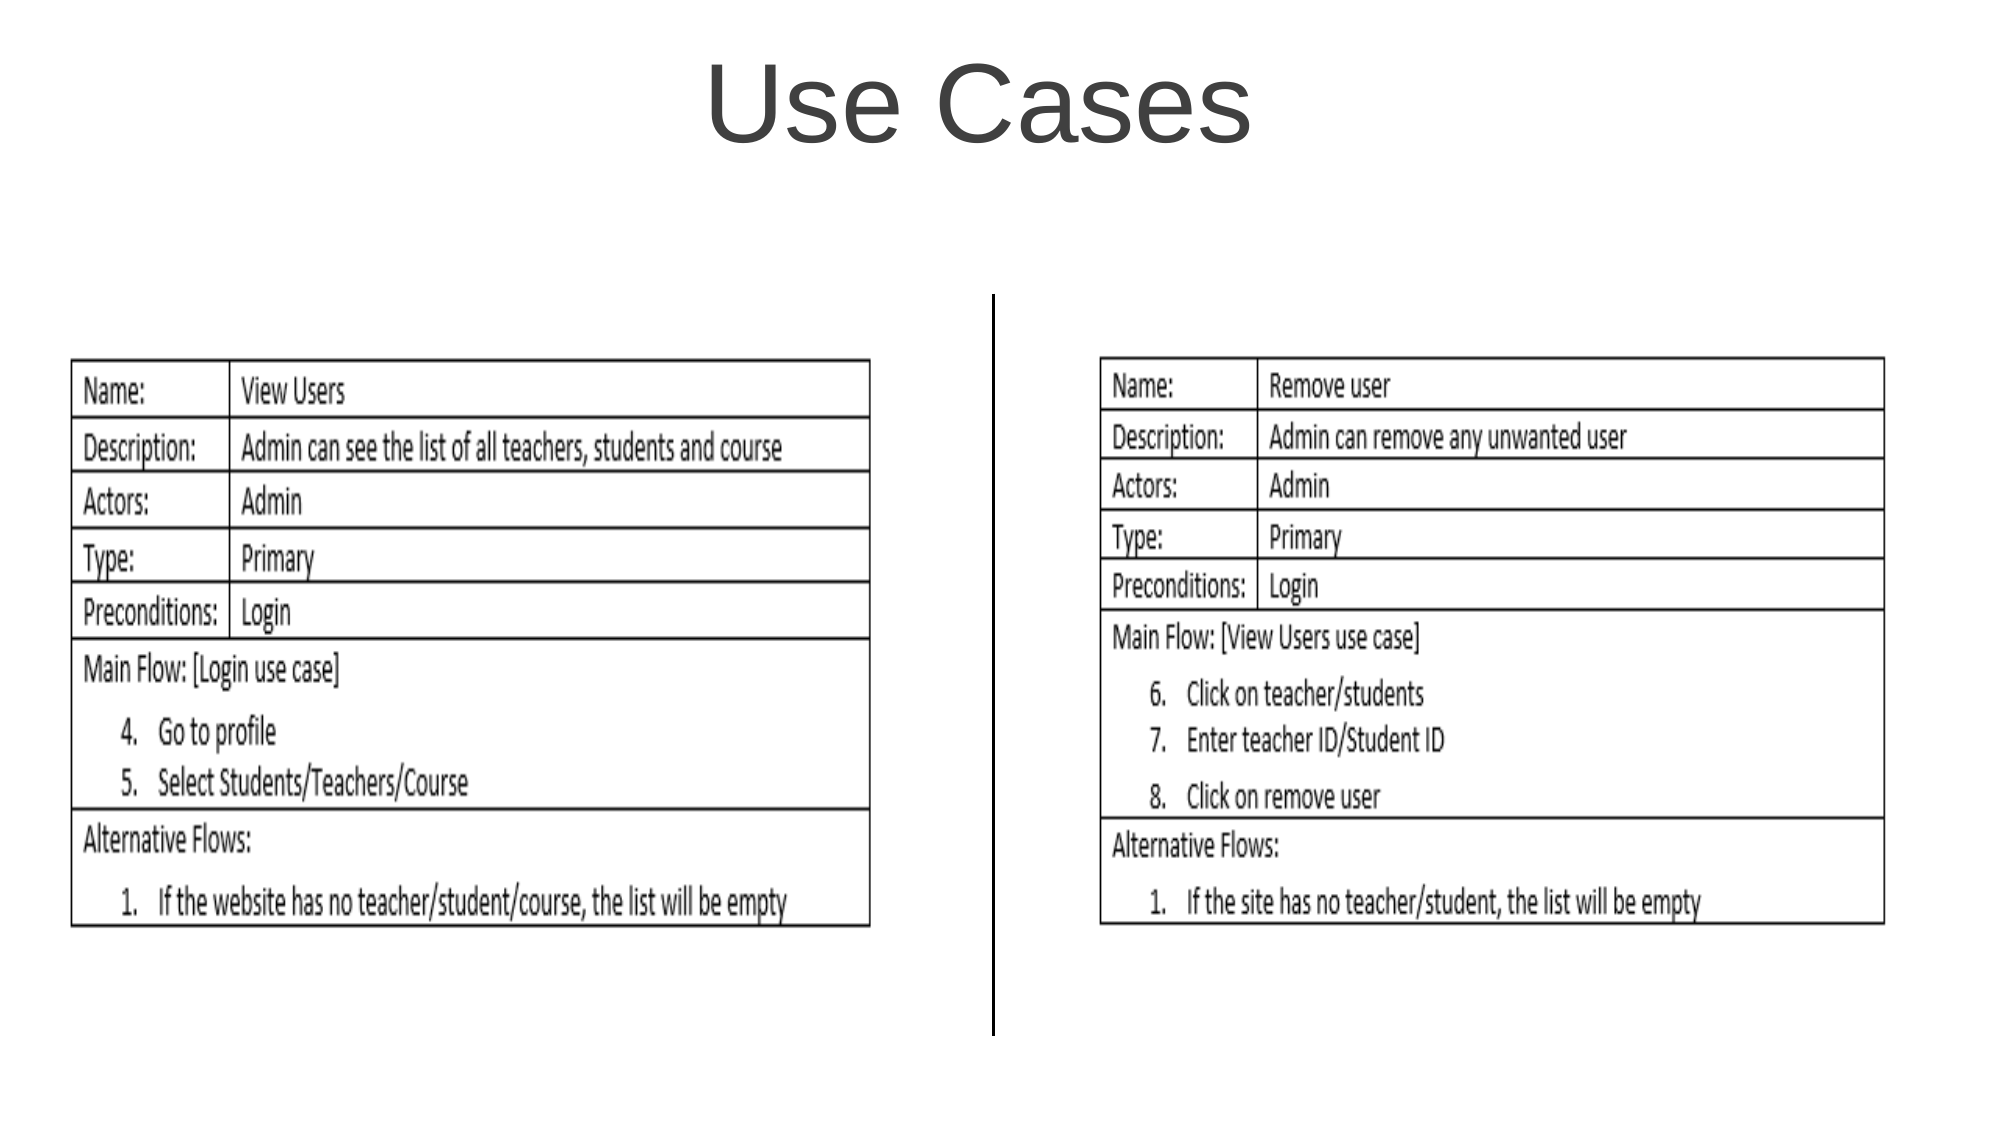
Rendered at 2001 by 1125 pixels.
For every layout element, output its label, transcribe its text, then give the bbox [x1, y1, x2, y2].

list Use Cases [29, 47, 1928, 166]
picture [1086, 336, 1904, 958]
picture [60, 336, 885, 958]
